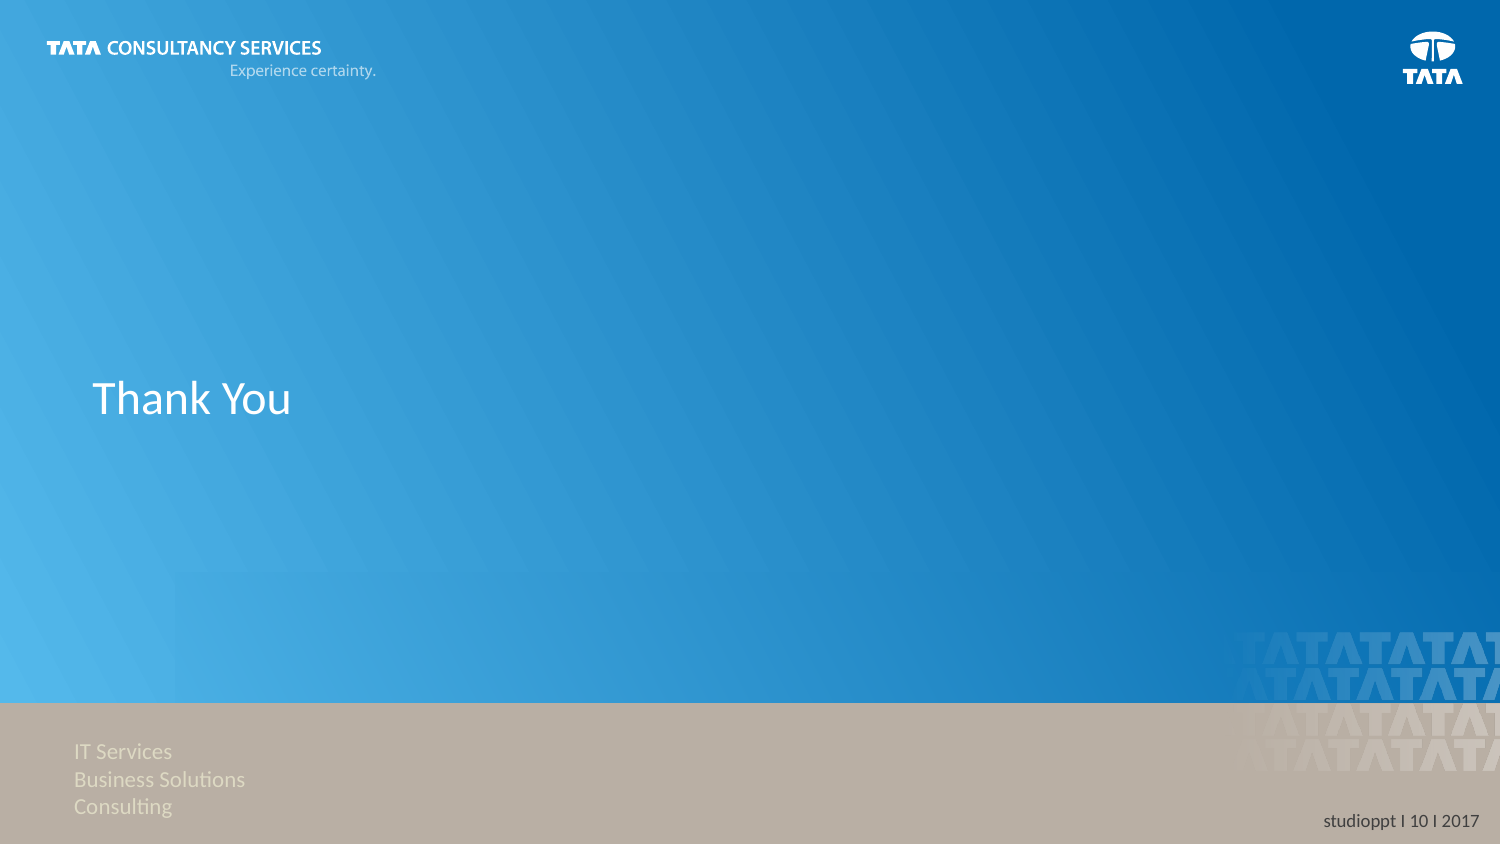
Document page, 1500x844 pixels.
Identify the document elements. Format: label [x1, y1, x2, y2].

picture [1198, 632, 1500, 771]
